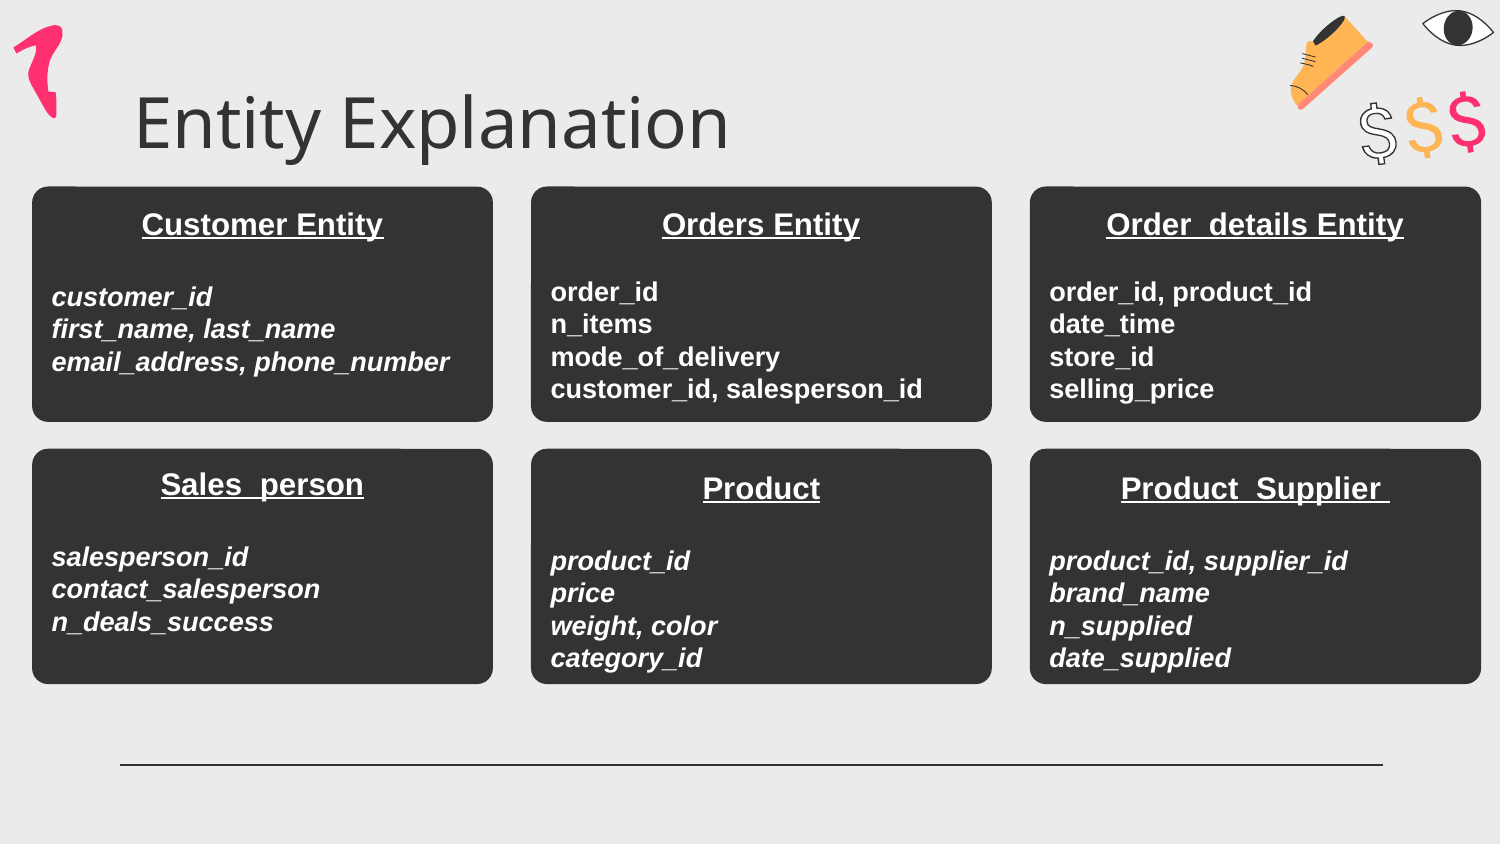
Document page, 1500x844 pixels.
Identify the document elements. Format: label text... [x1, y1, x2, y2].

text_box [1289, 15, 1374, 110]
text_box [13, 25, 63, 119]
text_box Product_Supplier product_id, supplier_id brand_name n_supplied date_supplied [1029, 448, 1482, 685]
title Entity Explanation [118, 73, 1359, 168]
text_box Customer Entity customer_id first_name, last_name email_address, phone_number [32, 186, 493, 422]
text_box Order_details Entity order_id, product_id date_time store_id selling_price [1029, 186, 1482, 422]
text_box Product product_id price weight, color category_id [530, 448, 992, 685]
text_box Sales_person salesperson_id contact_salesperson n_deals_success [32, 448, 493, 685]
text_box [1359, 96, 1485, 160]
text_box Orders Entity order_id n_items mode_of_delivery customer_id, salesperson_id [530, 186, 992, 422]
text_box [1421, 9, 1495, 47]
